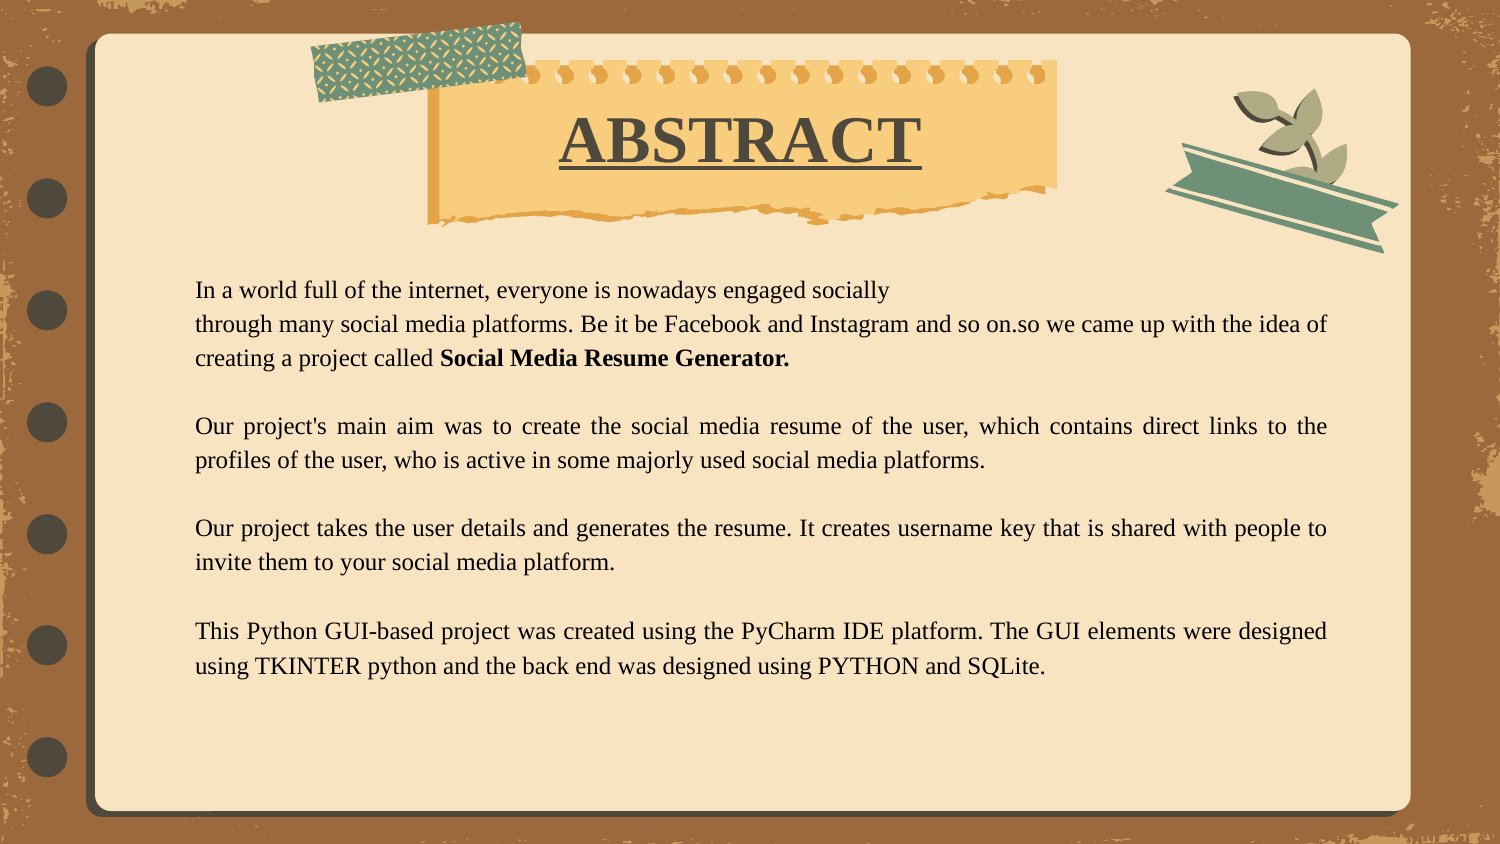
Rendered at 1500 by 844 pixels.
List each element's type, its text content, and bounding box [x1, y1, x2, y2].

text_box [1164, 55, 1400, 255]
text_box [27, 178, 68, 219]
subtitle In a world full of the internet, everyone is nowadays engaged socially through many social media platforms. Be it be Facebook and Instagram and so on.so we came up with the idea of creating a project called Social Media Resume Generator. Our project's main aim was to create the social media resume of the user, which contains direct links to the profiles of the user, who is active in some majorly used social media platforms. Our project takes the user details and generates the resume. It creates username key that is shared with people to invite them to your social media platform. This Python GUI-based project was created using the PyCharm IDE platform. The GUI elements were designed using TKINTER python and the back end was designed using PYTHON and SQLite. [161, 357, 1345, 626]
text_box [27, 66, 68, 107]
text_box [27, 290, 68, 331]
text_box [27, 402, 68, 443]
text_box [27, 625, 68, 666]
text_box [312, 33, 525, 91]
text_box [427, 59, 1058, 228]
text_box [27, 514, 68, 555]
text_box [27, 737, 68, 778]
